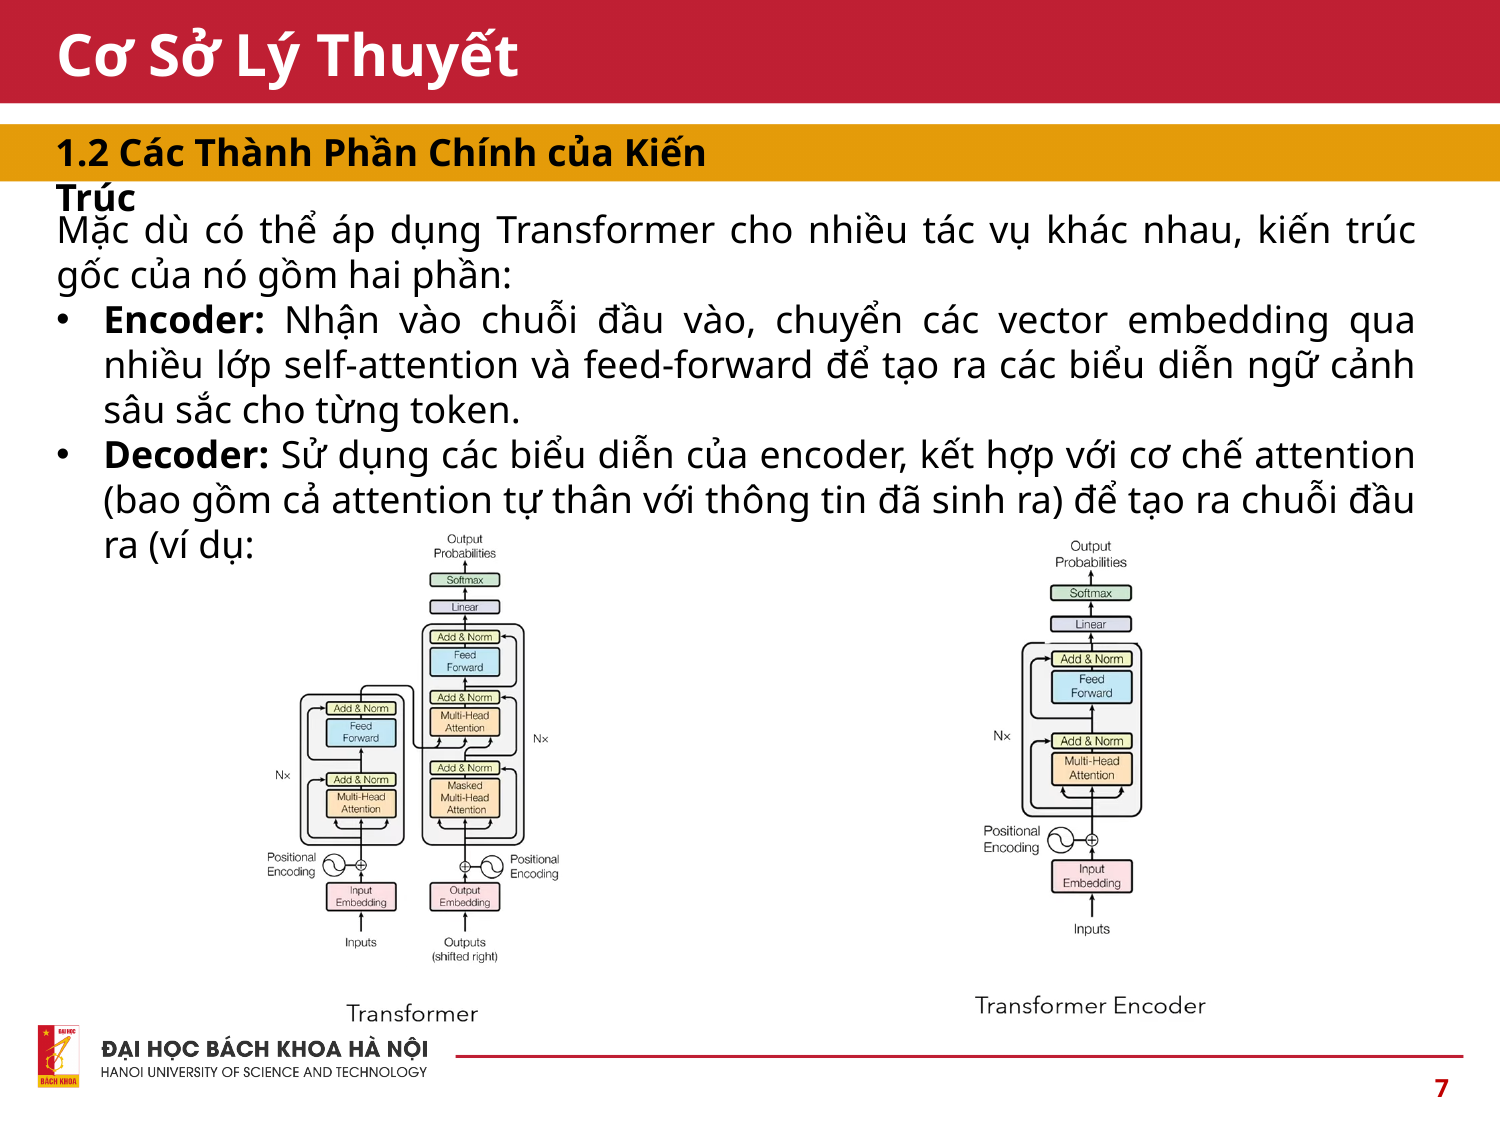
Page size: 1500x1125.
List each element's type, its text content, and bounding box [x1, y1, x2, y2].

slide_number 7 [1126, 1065, 1464, 1125]
text_box 1.2 Các Thành Phần Chính của Kiến Trúc [40, 121, 791, 227]
text_box Mặc dù có thể áp dụng Transformer cho nhiều tác vụ khác nhau, kiến trúc gốc của nó gồm hai phần: Encoder: Nhận vào chuỗi đầu vào, chuyển các vector embedding qua nhiều lớp self-attention và feed-forward để tạo ra các biểu diễn ngữ cảnh sâu sắc cho từng token. Decoder: Sử dụng các biểu diễn của encoder, kết hợp với cơ chế attention (bao gồm cả attention tự thân với thông tin đã sinh ra) để tạo ra chuỗi đầu ra (ví dụ: dịch máy). [41, 198, 1432, 574]
picture [0, 0, 1500, 1125]
title Cơ Sở Lý Thuyết [41, 18, 1459, 90]
